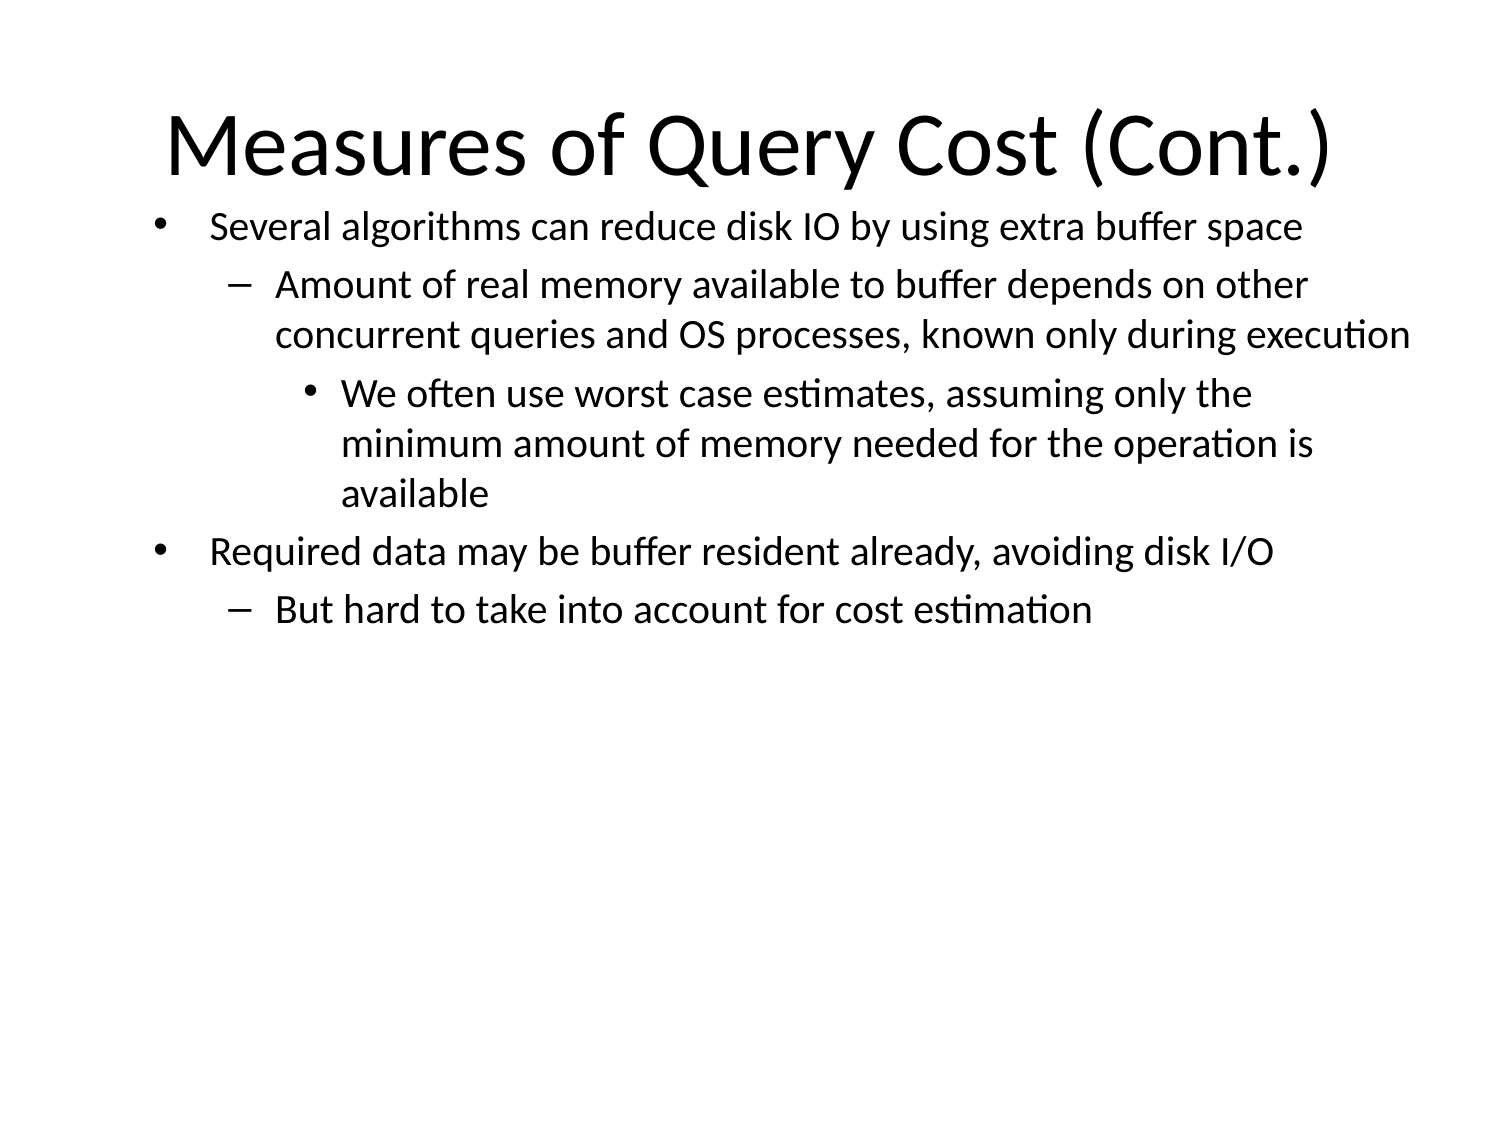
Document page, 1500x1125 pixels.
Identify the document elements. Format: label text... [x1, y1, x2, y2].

list Several algorithms can reduce disk IO by using extra buffer space Amount of real memory available to buffer depends on other concurrent queries and OS processes, known only during execution We often use worst case estimates, assuming only the minimum amount of memory needed for the operation is available Required data may be buffer resident already, avoiding disk I/O But hard to take into account for cost estimation [138, 191, 1433, 1054]
title Measures of Query Cost (Cont.) [75, 45, 1425, 233]
